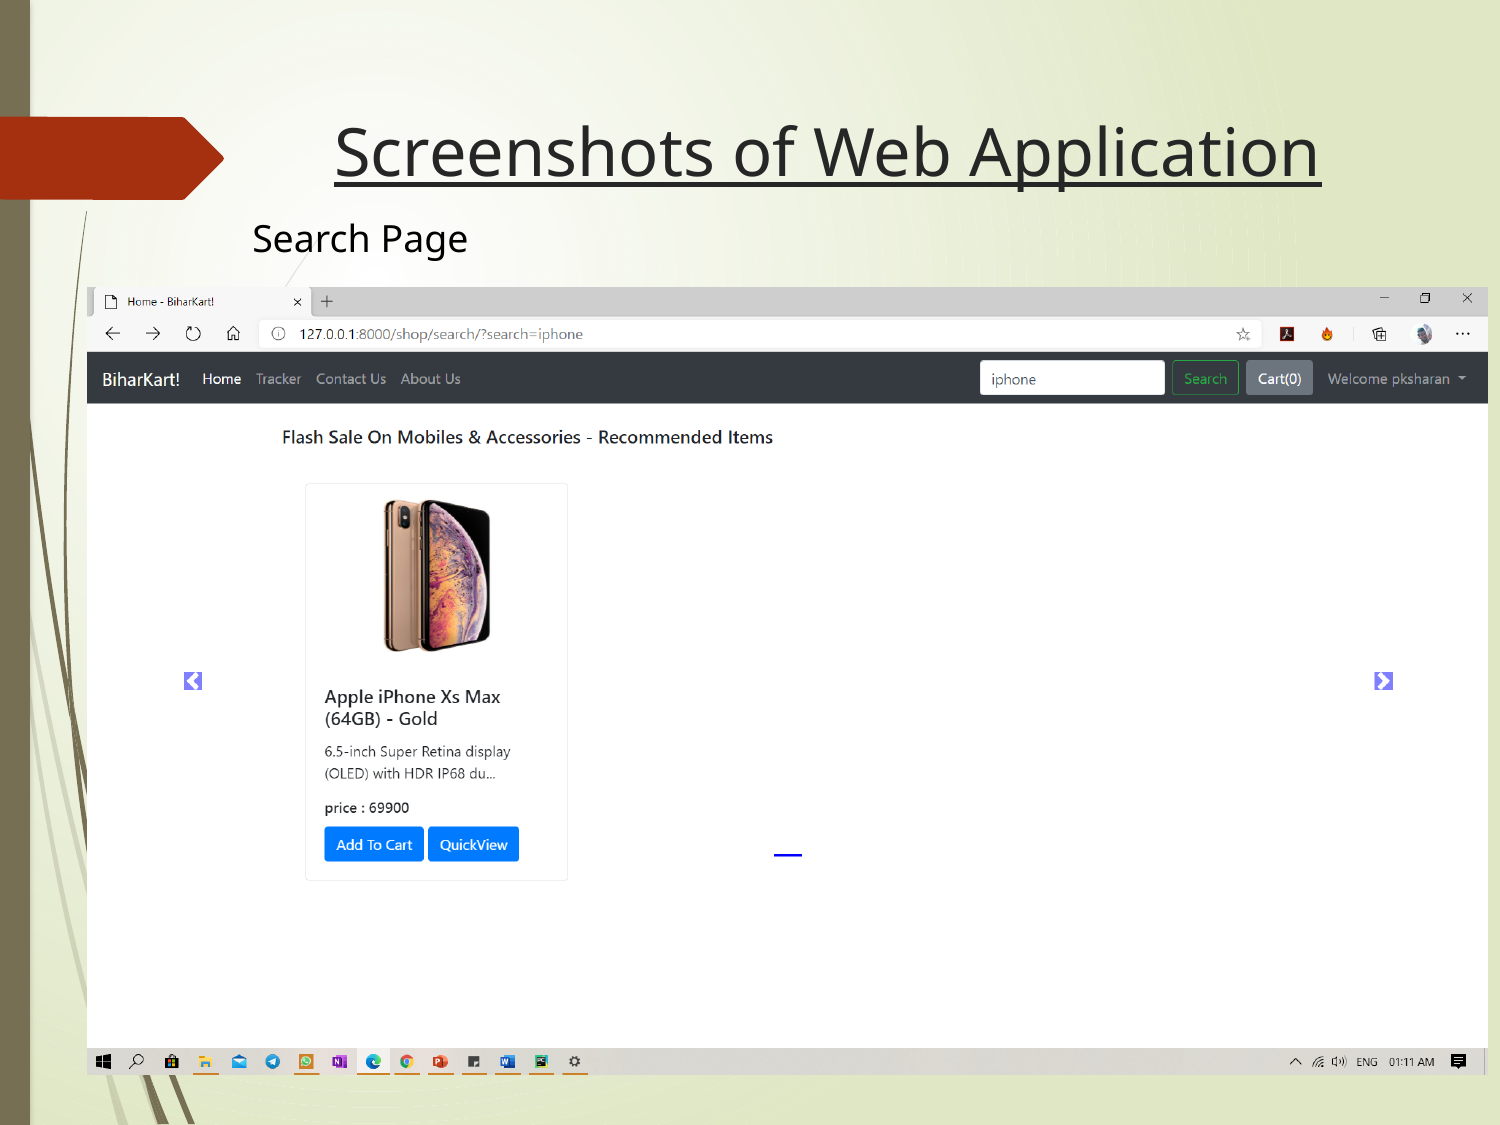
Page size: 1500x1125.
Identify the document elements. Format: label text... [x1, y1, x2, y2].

picture [87, 287, 1488, 1076]
text_box Search Page [237, 207, 538, 268]
title Screenshots of Web Application [319, 102, 1400, 200]
